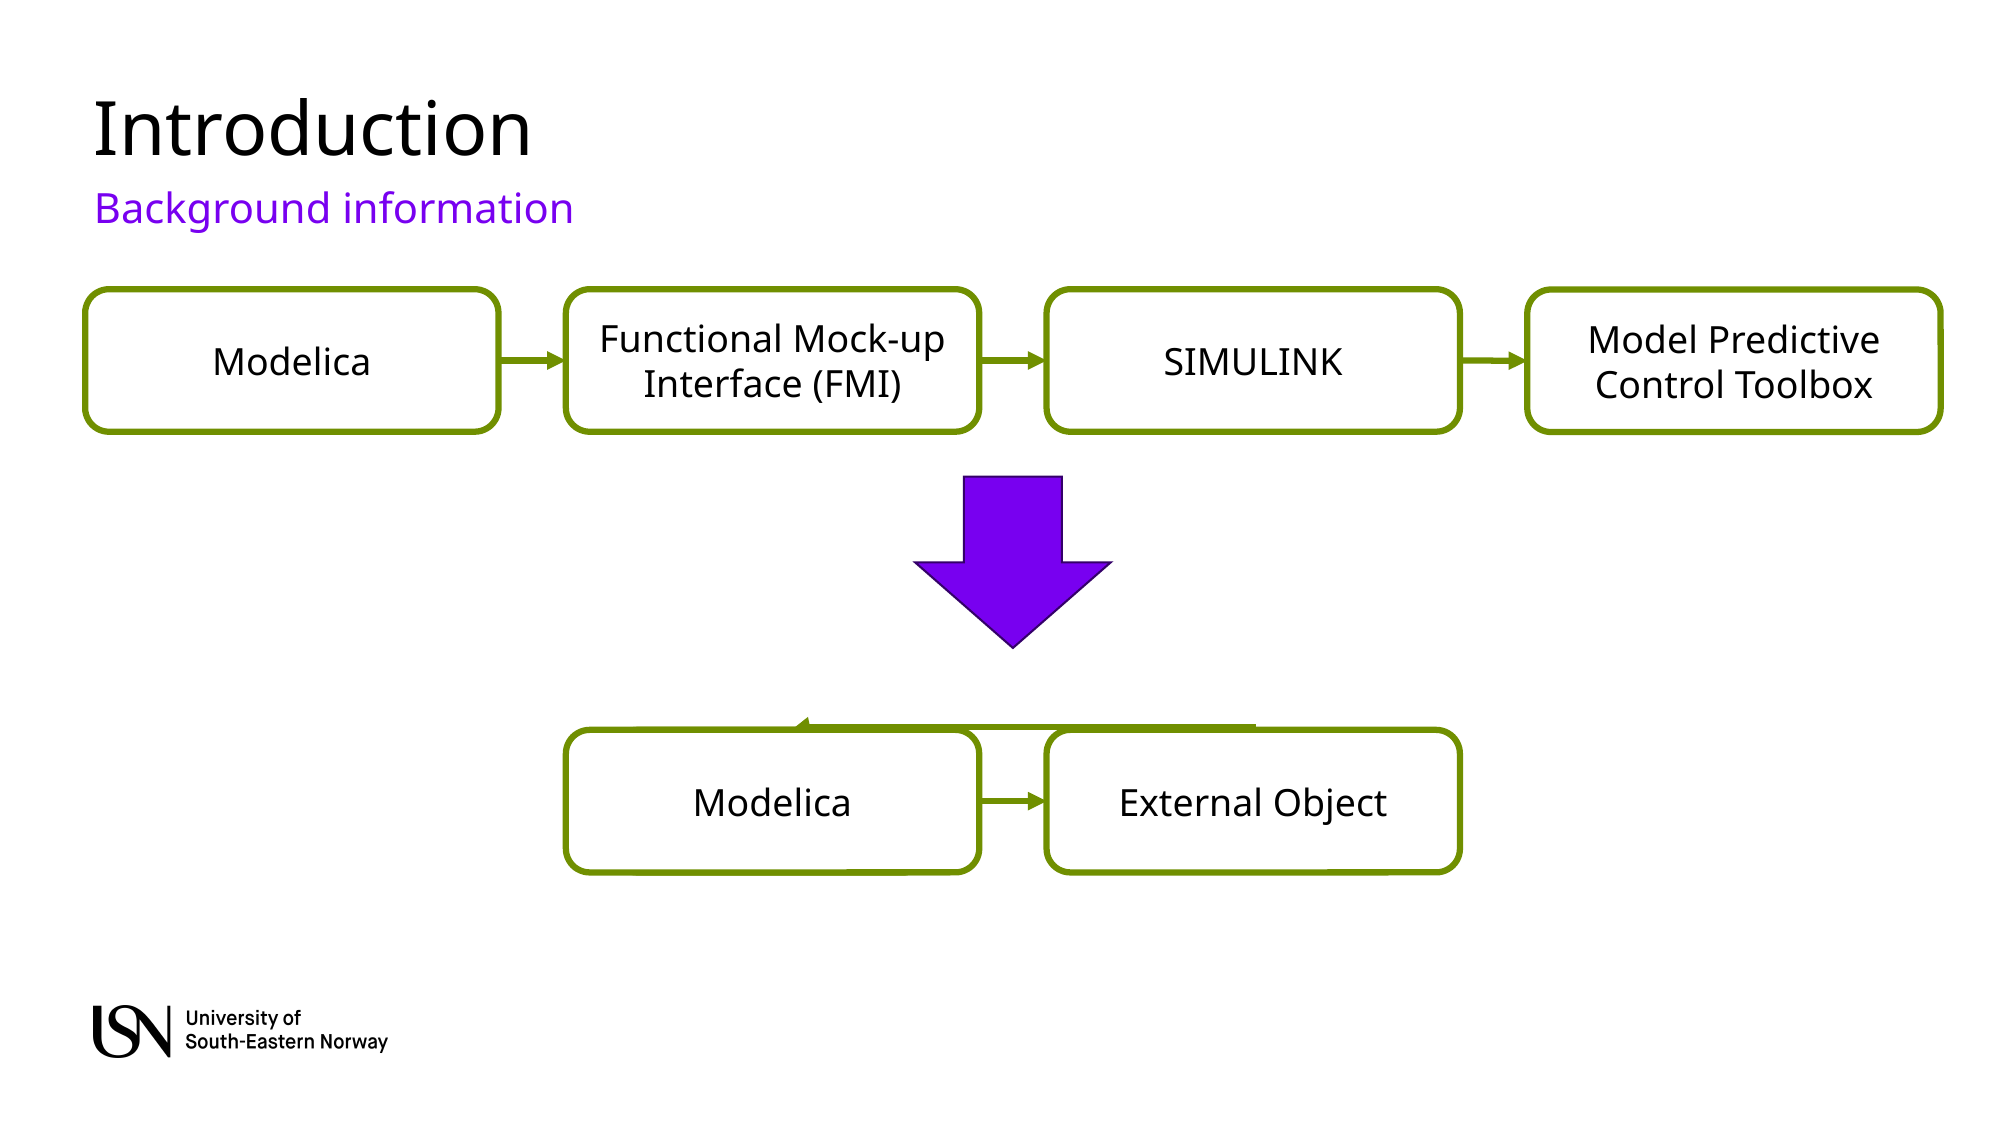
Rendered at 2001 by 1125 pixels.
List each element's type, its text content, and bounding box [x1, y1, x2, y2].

title Introduction [93, 83, 1595, 172]
list Background information [93, 179, 1595, 230]
picture [93, 1005, 388, 1058]
text_box [912, 475, 1114, 650]
text_box SIMULINK [1045, 288, 1461, 433]
text_box Modelica [84, 288, 500, 433]
text_box Model Predictive Control Toolbox [1526, 288, 1942, 434]
text_box Functional Mock-up Interface (FMI) [564, 288, 981, 433]
text_box External Object [1045, 728, 1461, 874]
text_box Modelica [564, 728, 981, 874]
